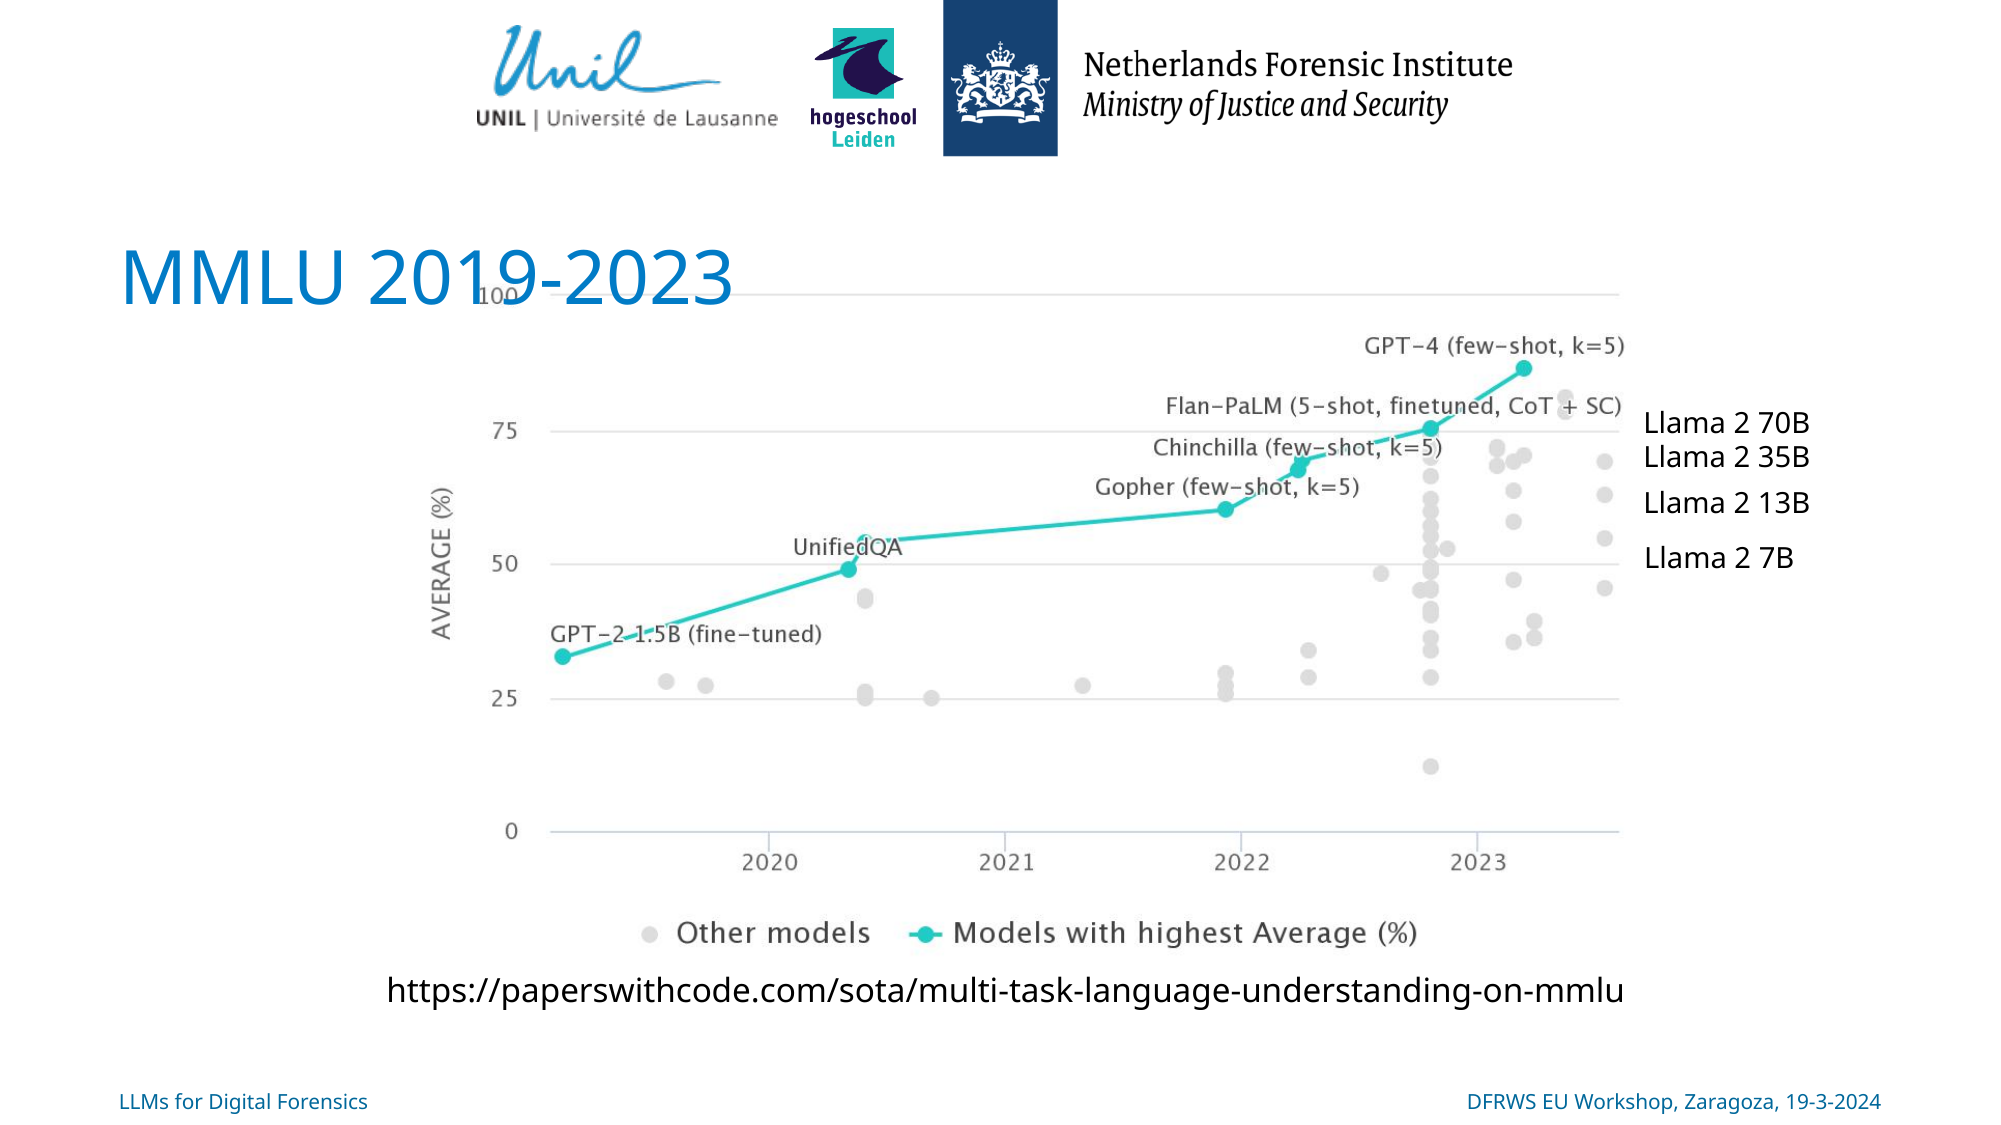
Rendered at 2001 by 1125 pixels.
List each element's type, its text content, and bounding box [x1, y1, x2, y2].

text_box Llama 2 35B [1640, 430, 1826, 477]
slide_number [1172, 1081, 1896, 1125]
text_box https://paperswithcode.com/sota/multi-task-language-understanding-on-mmlu [371, 962, 1756, 1017]
title MMLU 2019-2023 [104, 172, 1897, 329]
text_box Llama 2 13B [1640, 477, 1826, 527]
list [397, 275, 1640, 1001]
text_box Llama 2 70B [1640, 397, 1826, 430]
text_box Llama 2 7B [1640, 531, 1810, 582]
picture [0, 0, 2001, 228]
footer LLMs for Digital Forensics [104, 1081, 1067, 1125]
